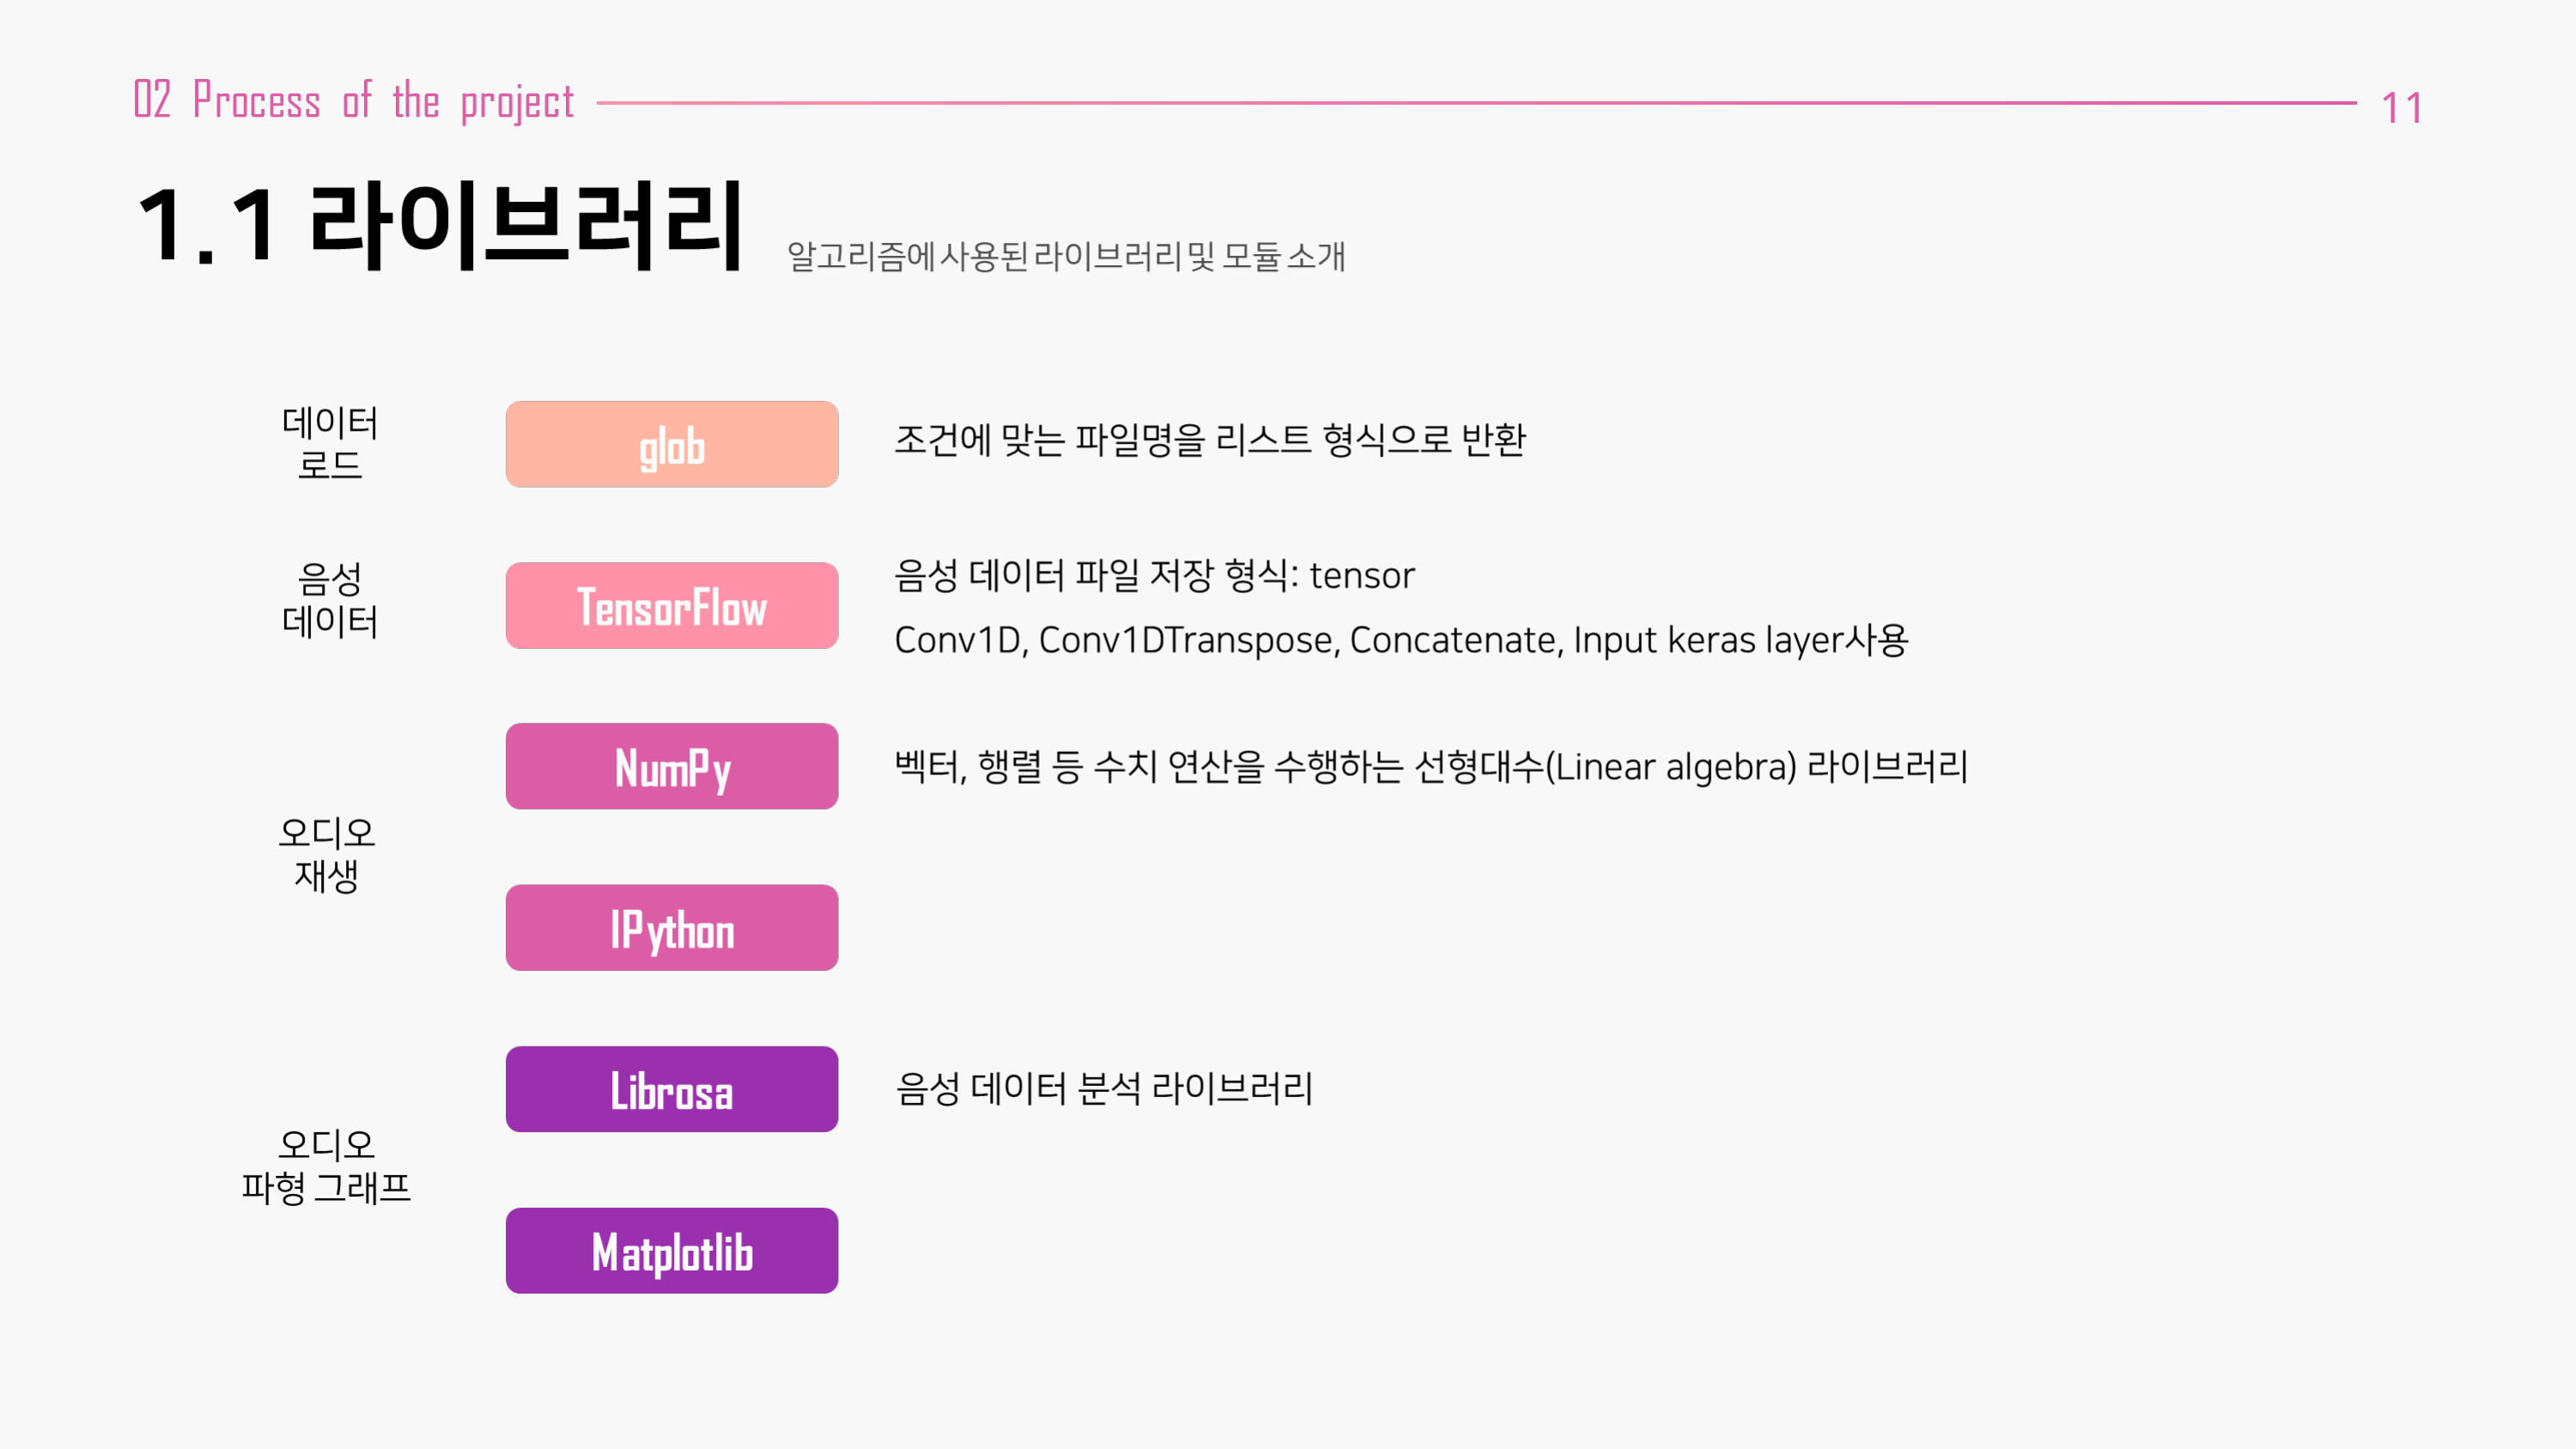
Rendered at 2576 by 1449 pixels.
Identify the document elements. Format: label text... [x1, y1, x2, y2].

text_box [2268, 101, 2357, 106]
picture [70, 52, 2263, 1311]
text_box 11 [2366, 74, 2441, 138]
